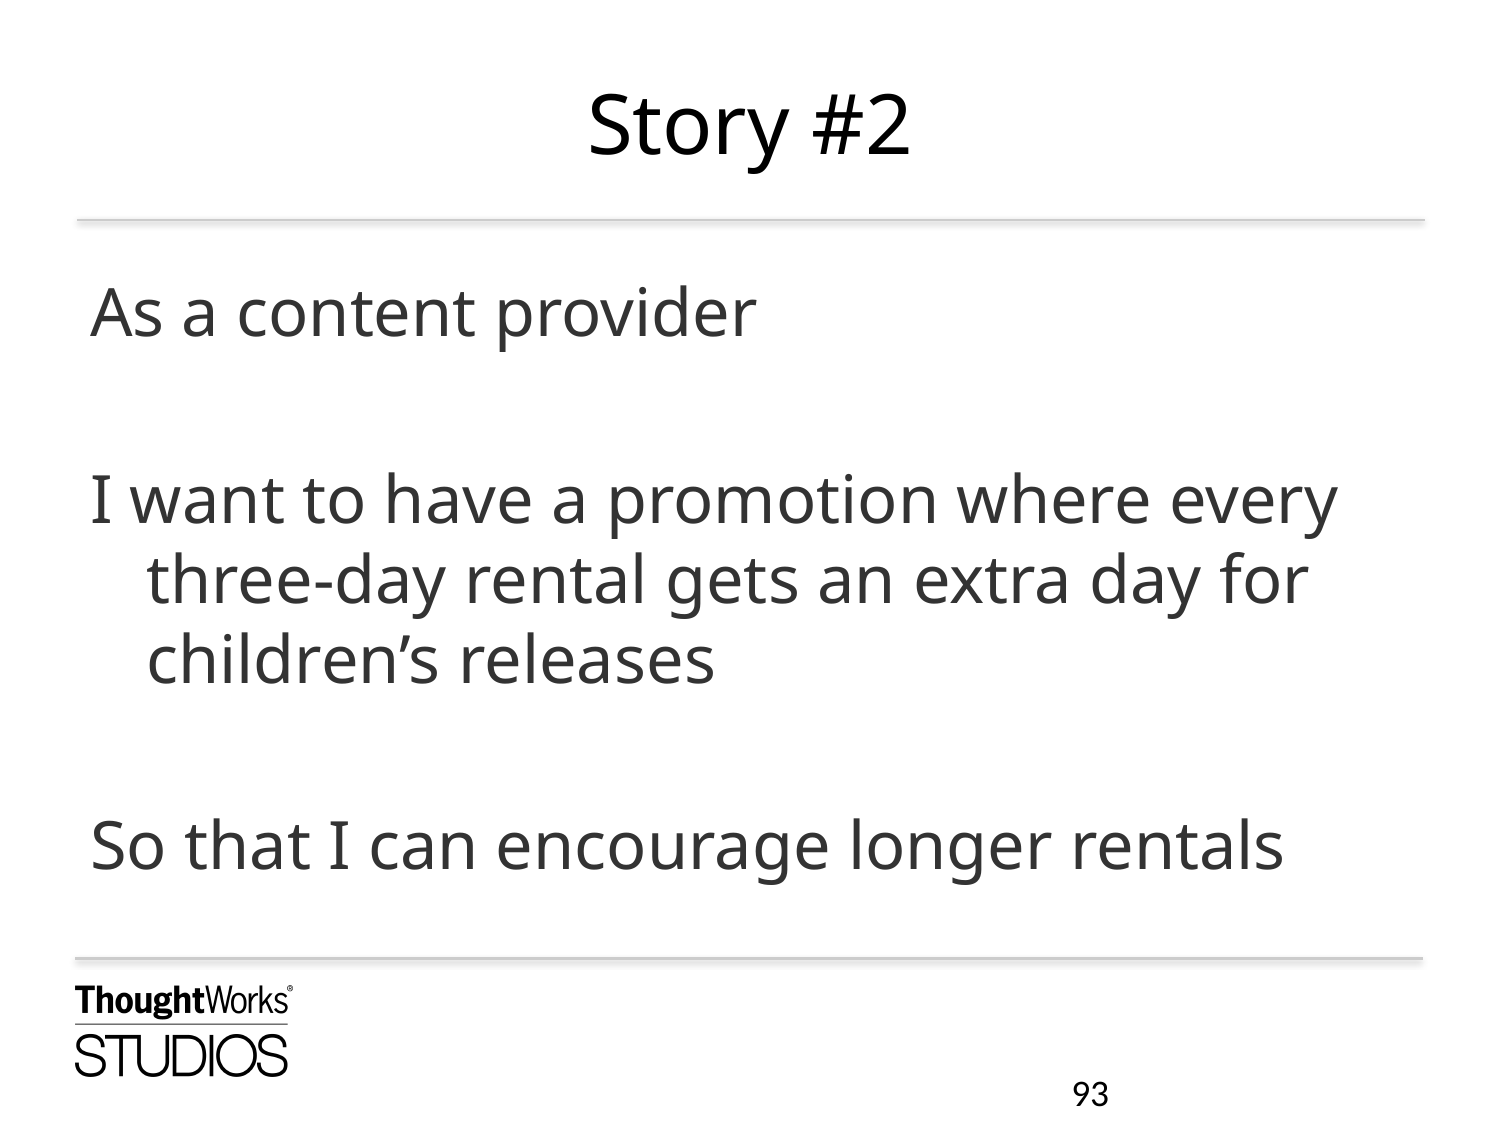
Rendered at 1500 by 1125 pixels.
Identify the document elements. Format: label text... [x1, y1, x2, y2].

list As a content provider I want to have a promotion where every three-day rental gets an extra day for children’s releases So that I can encourage longer rentals [75, 262, 1425, 948]
title Story #2 [75, 45, 1425, 197]
slide_number 93 [1056, 1061, 1407, 1093]
picture [75, 985, 293, 1077]
